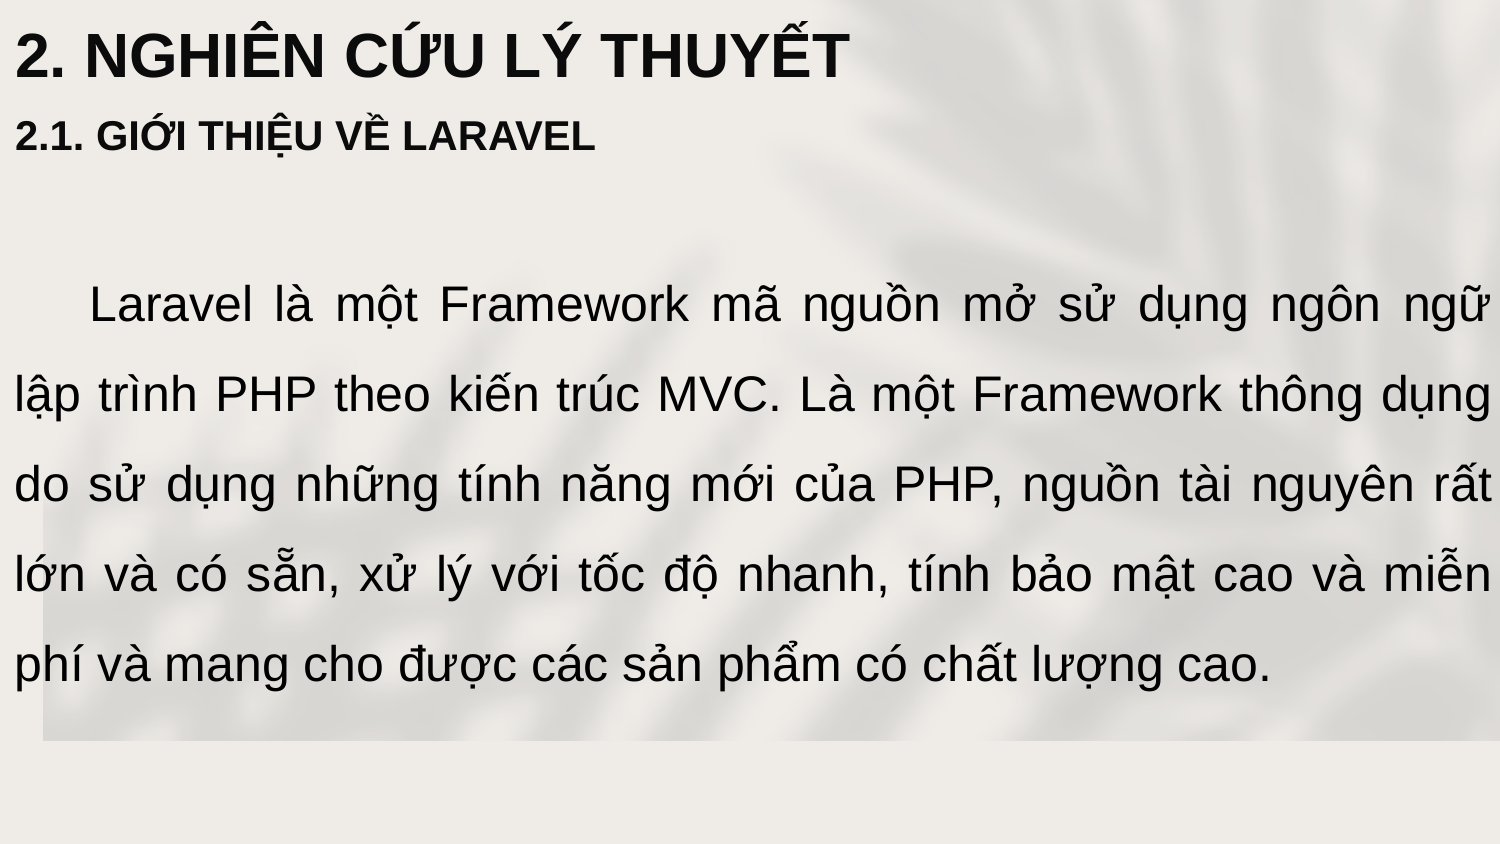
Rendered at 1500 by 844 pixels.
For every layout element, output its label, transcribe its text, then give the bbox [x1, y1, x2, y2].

text_box 2.1. GIỚI THIỆU VỀ LARAVEL [0, 93, 1500, 173]
title 2. NGHIÊN CỨU LÝ THUYẾT [0, 0, 1500, 93]
text_box Laravel là một Framework mã nguồn mở sử dụng ngôn ngữ lập trình PHP theo kiến trúc MVC. Là một Framework thông dụng do sử dụng những tính năng mới của PHP, nguồn tài nguyên rất lớn và có sẵn, xử lý với tốc độ nhanh, tính bảo mật cao và miễn phí và mang cho được các sản phẩm có chất lượng cao. [0, 173, 1500, 839]
